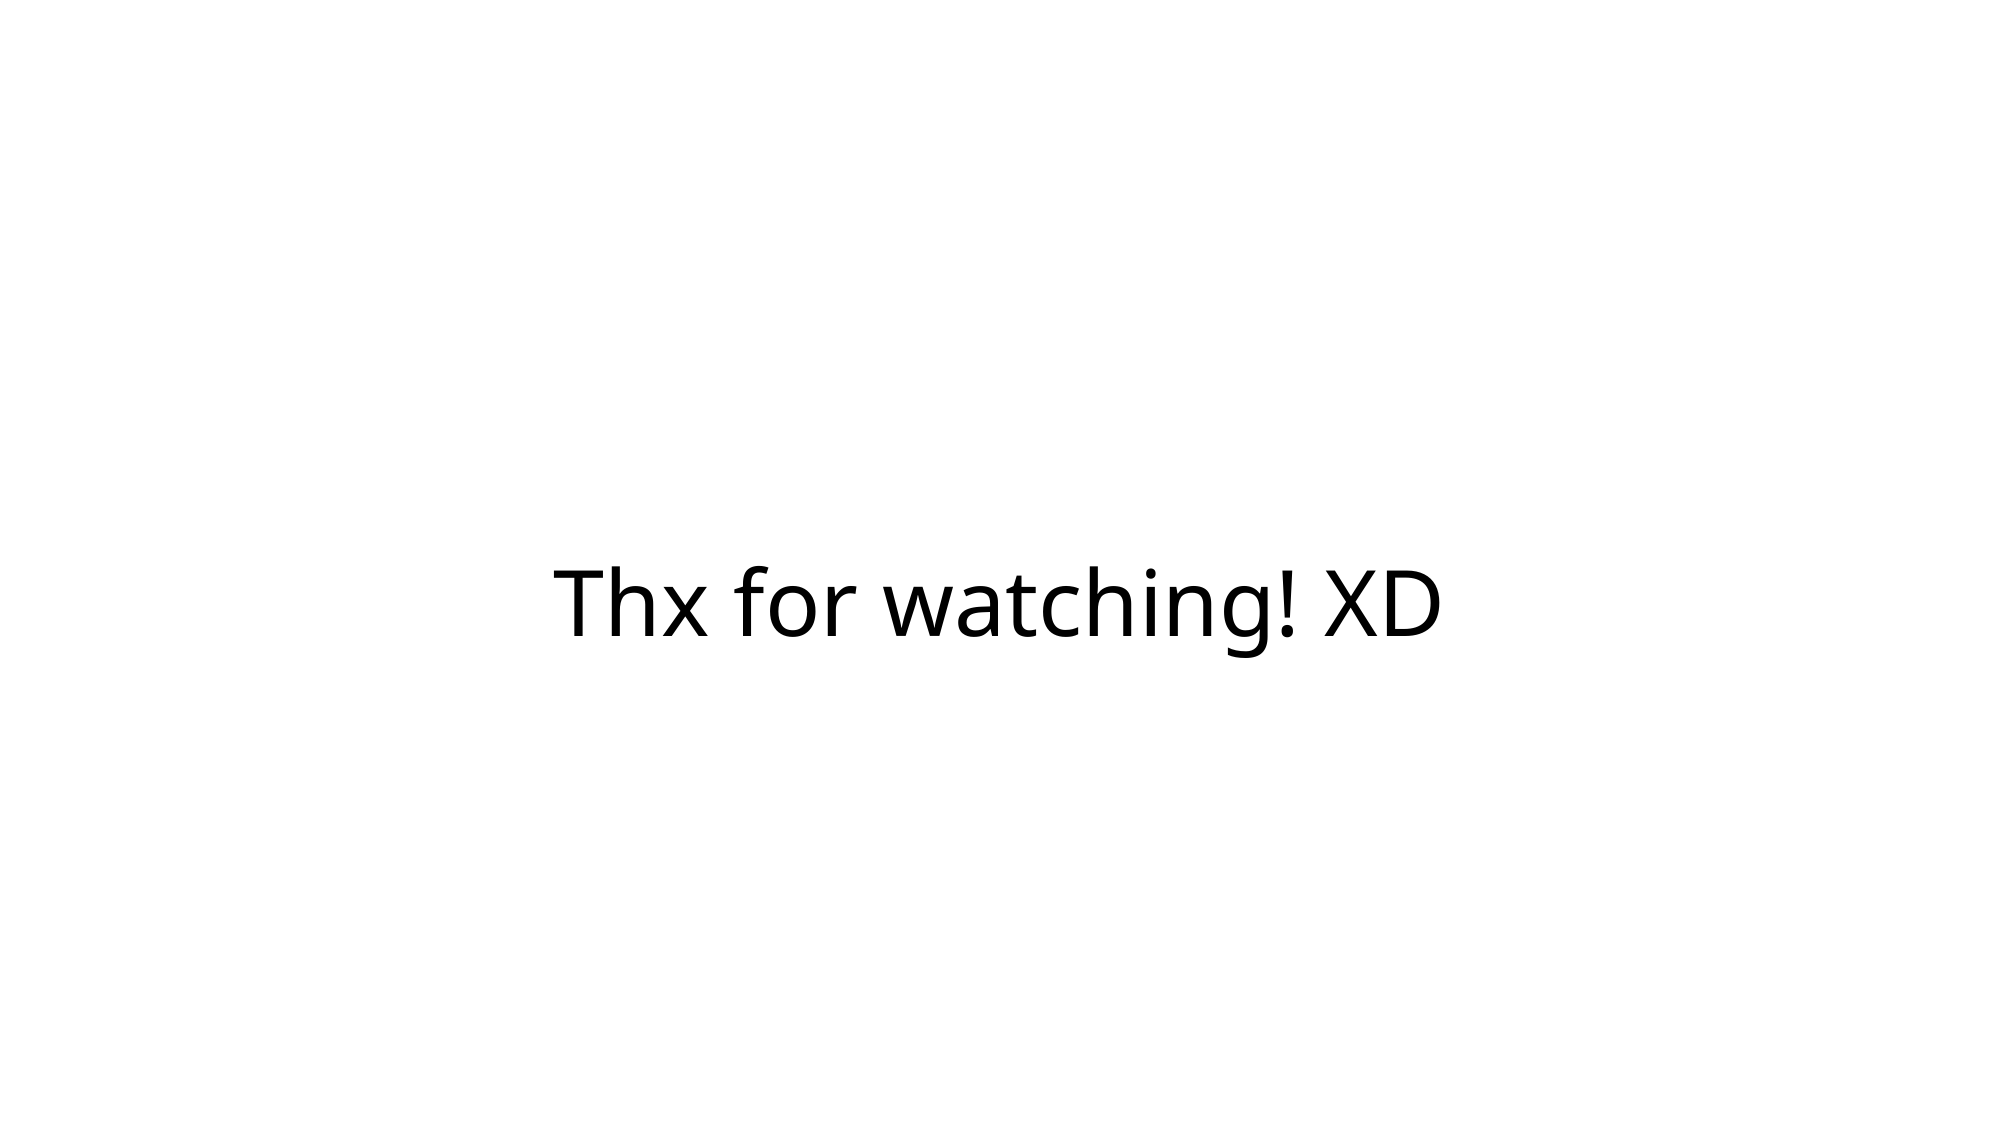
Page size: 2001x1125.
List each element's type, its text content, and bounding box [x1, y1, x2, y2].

list Thx for watching! XD [137, 299, 1863, 1014]
